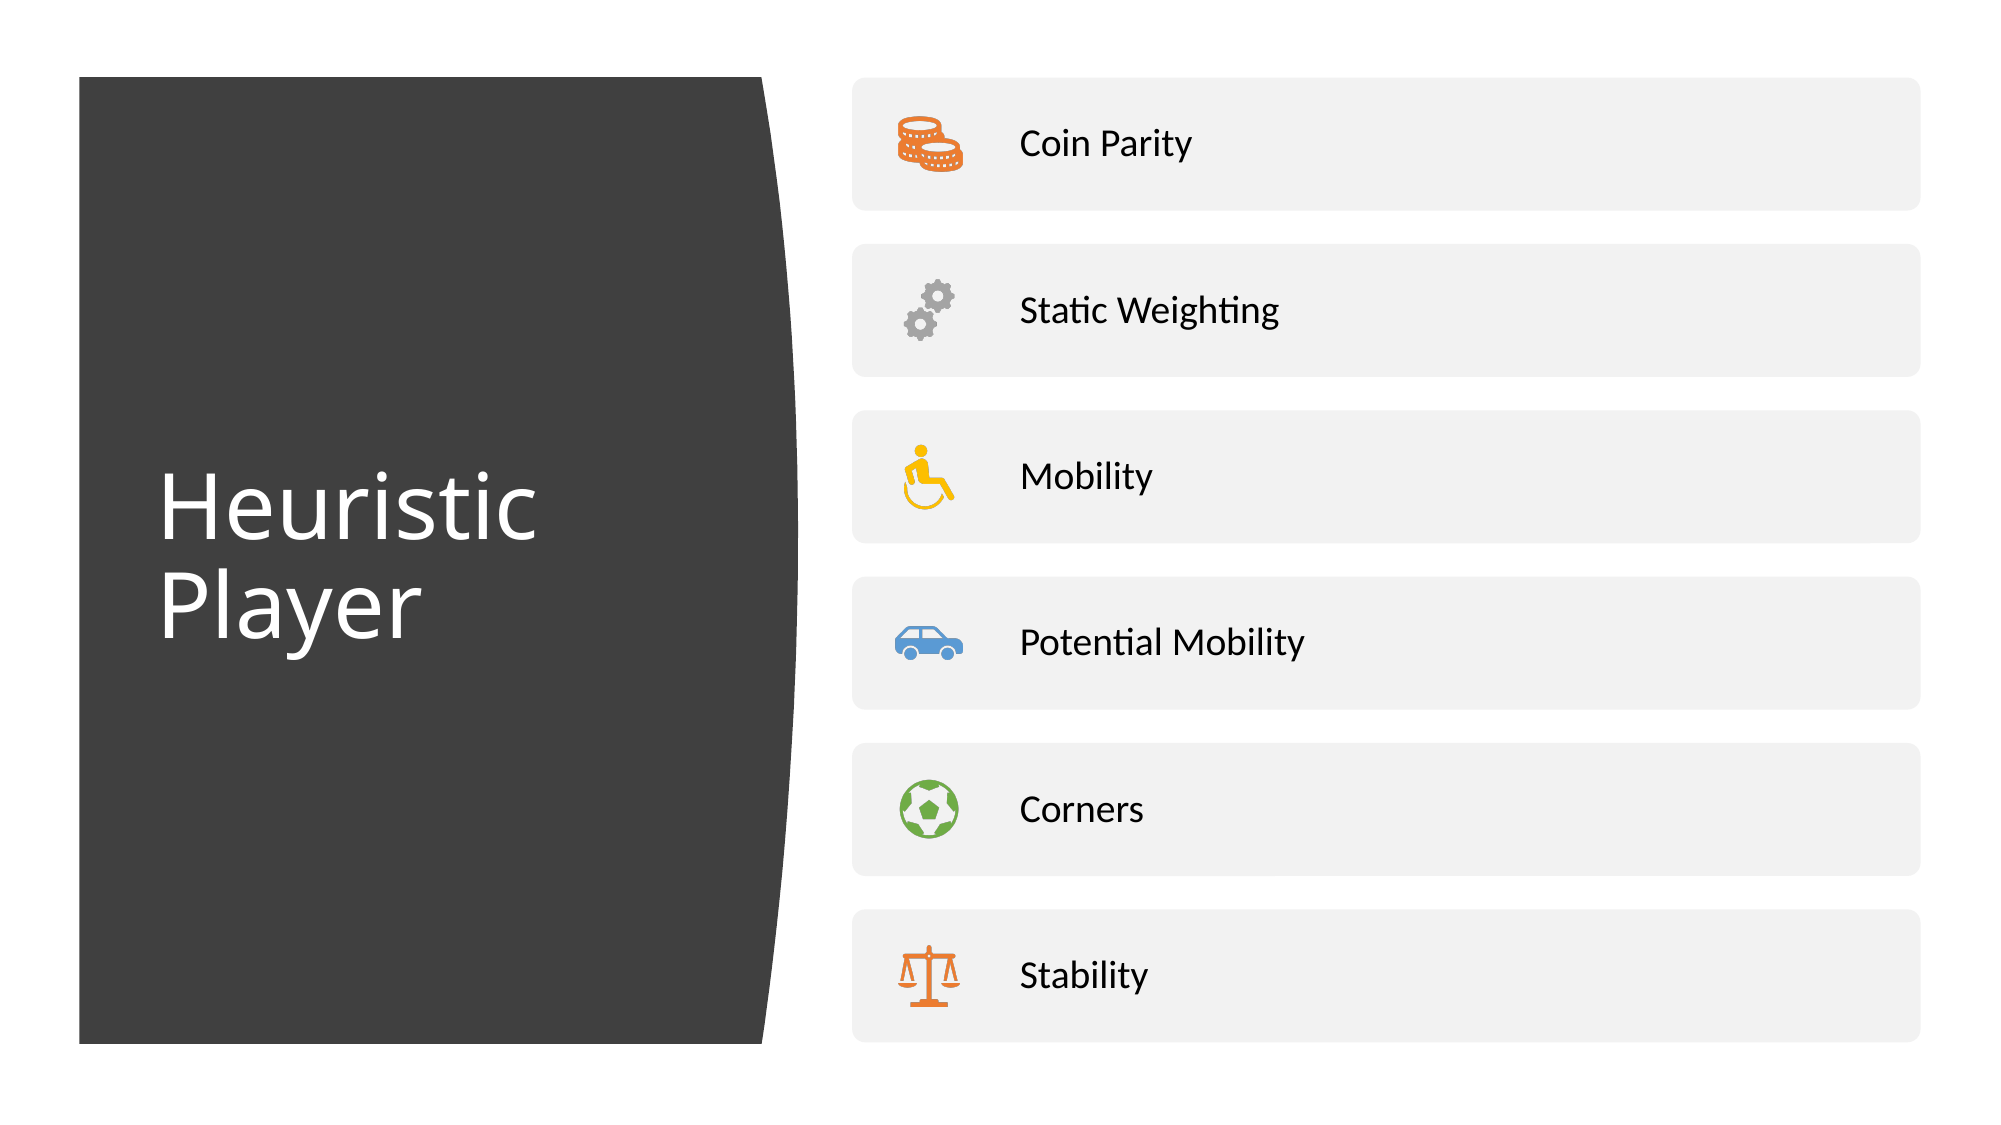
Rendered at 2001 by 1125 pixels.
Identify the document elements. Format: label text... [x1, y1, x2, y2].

text_box [78, 76, 800, 1045]
title Heuristic Player [141, 166, 702, 953]
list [852, 77, 1921, 1043]
